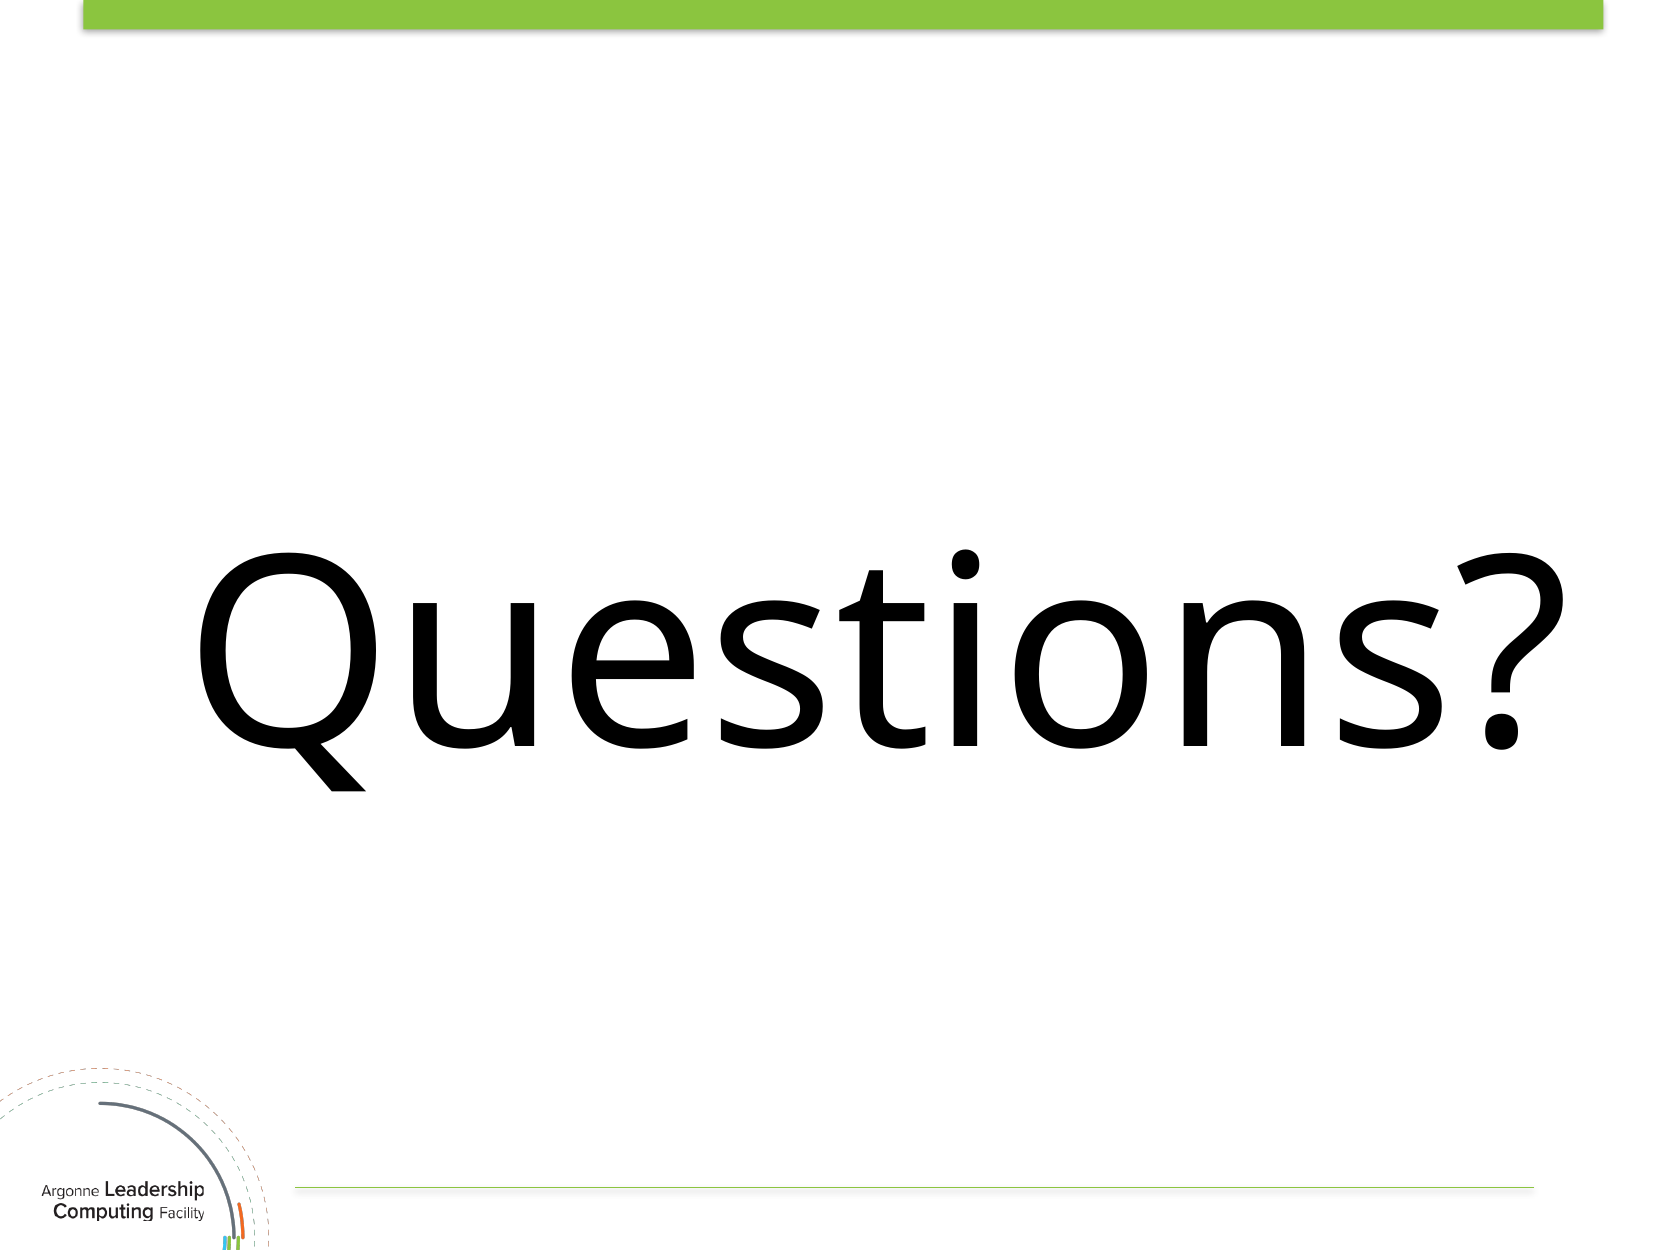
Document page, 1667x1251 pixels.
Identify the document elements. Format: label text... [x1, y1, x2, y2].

picture [0, 1068, 269, 1250]
title Questions? [88, 473, 1667, 789]
